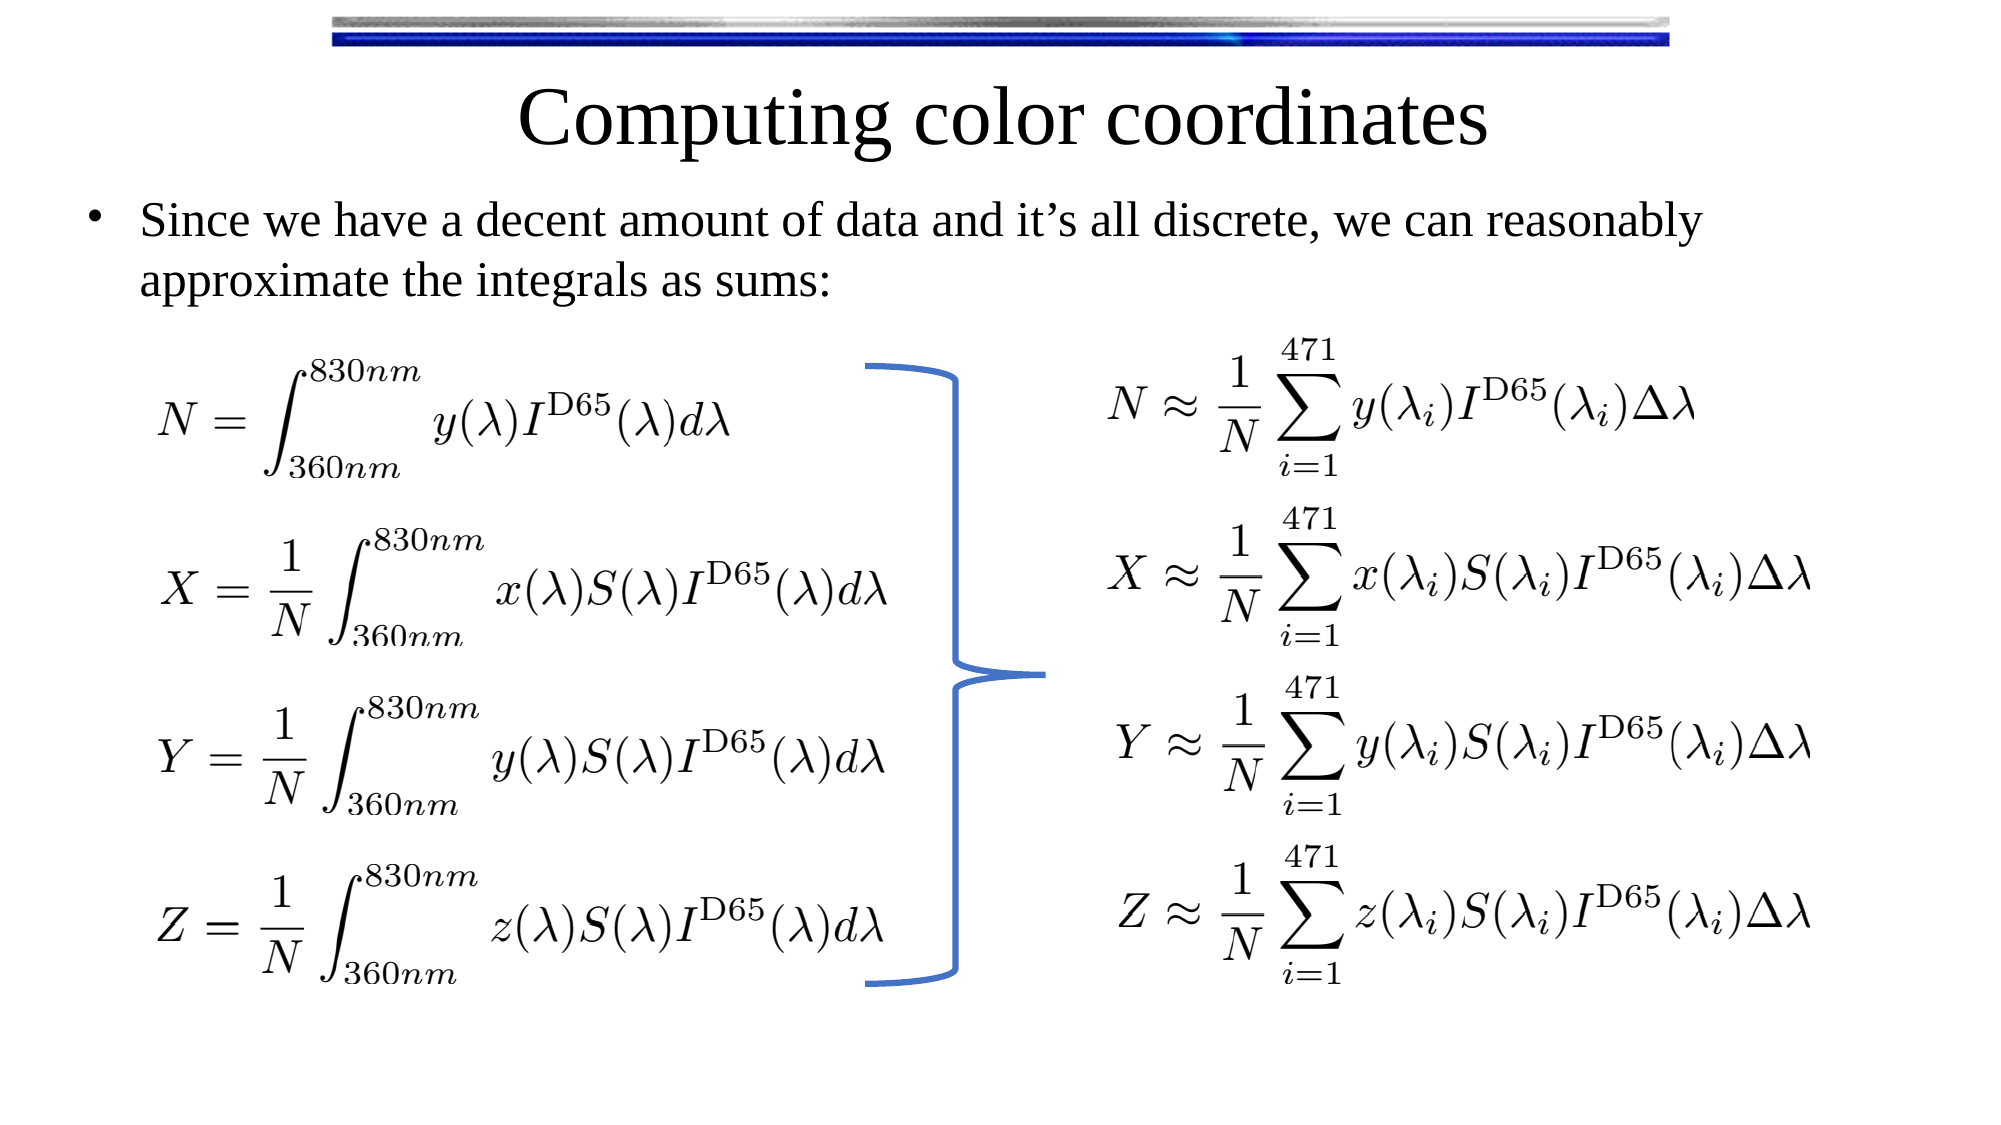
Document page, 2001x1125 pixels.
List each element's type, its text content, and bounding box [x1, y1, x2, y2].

picture [157, 864, 894, 984]
text_box Since we have a decent amount of data and it’s all discrete, we can reasonably approximate the integrals as sums: [69, 185, 1842, 310]
picture [1116, 674, 1810, 815]
picture [157, 359, 739, 479]
text_box Computing color coordinates [266, 19, 1742, 185]
picture [1107, 335, 1694, 476]
picture [1107, 505, 1811, 646]
picture [160, 528, 894, 646]
picture [1118, 843, 1811, 984]
picture [329, 12, 1675, 52]
picture [157, 696, 894, 815]
text_box [865, 365, 1046, 984]
